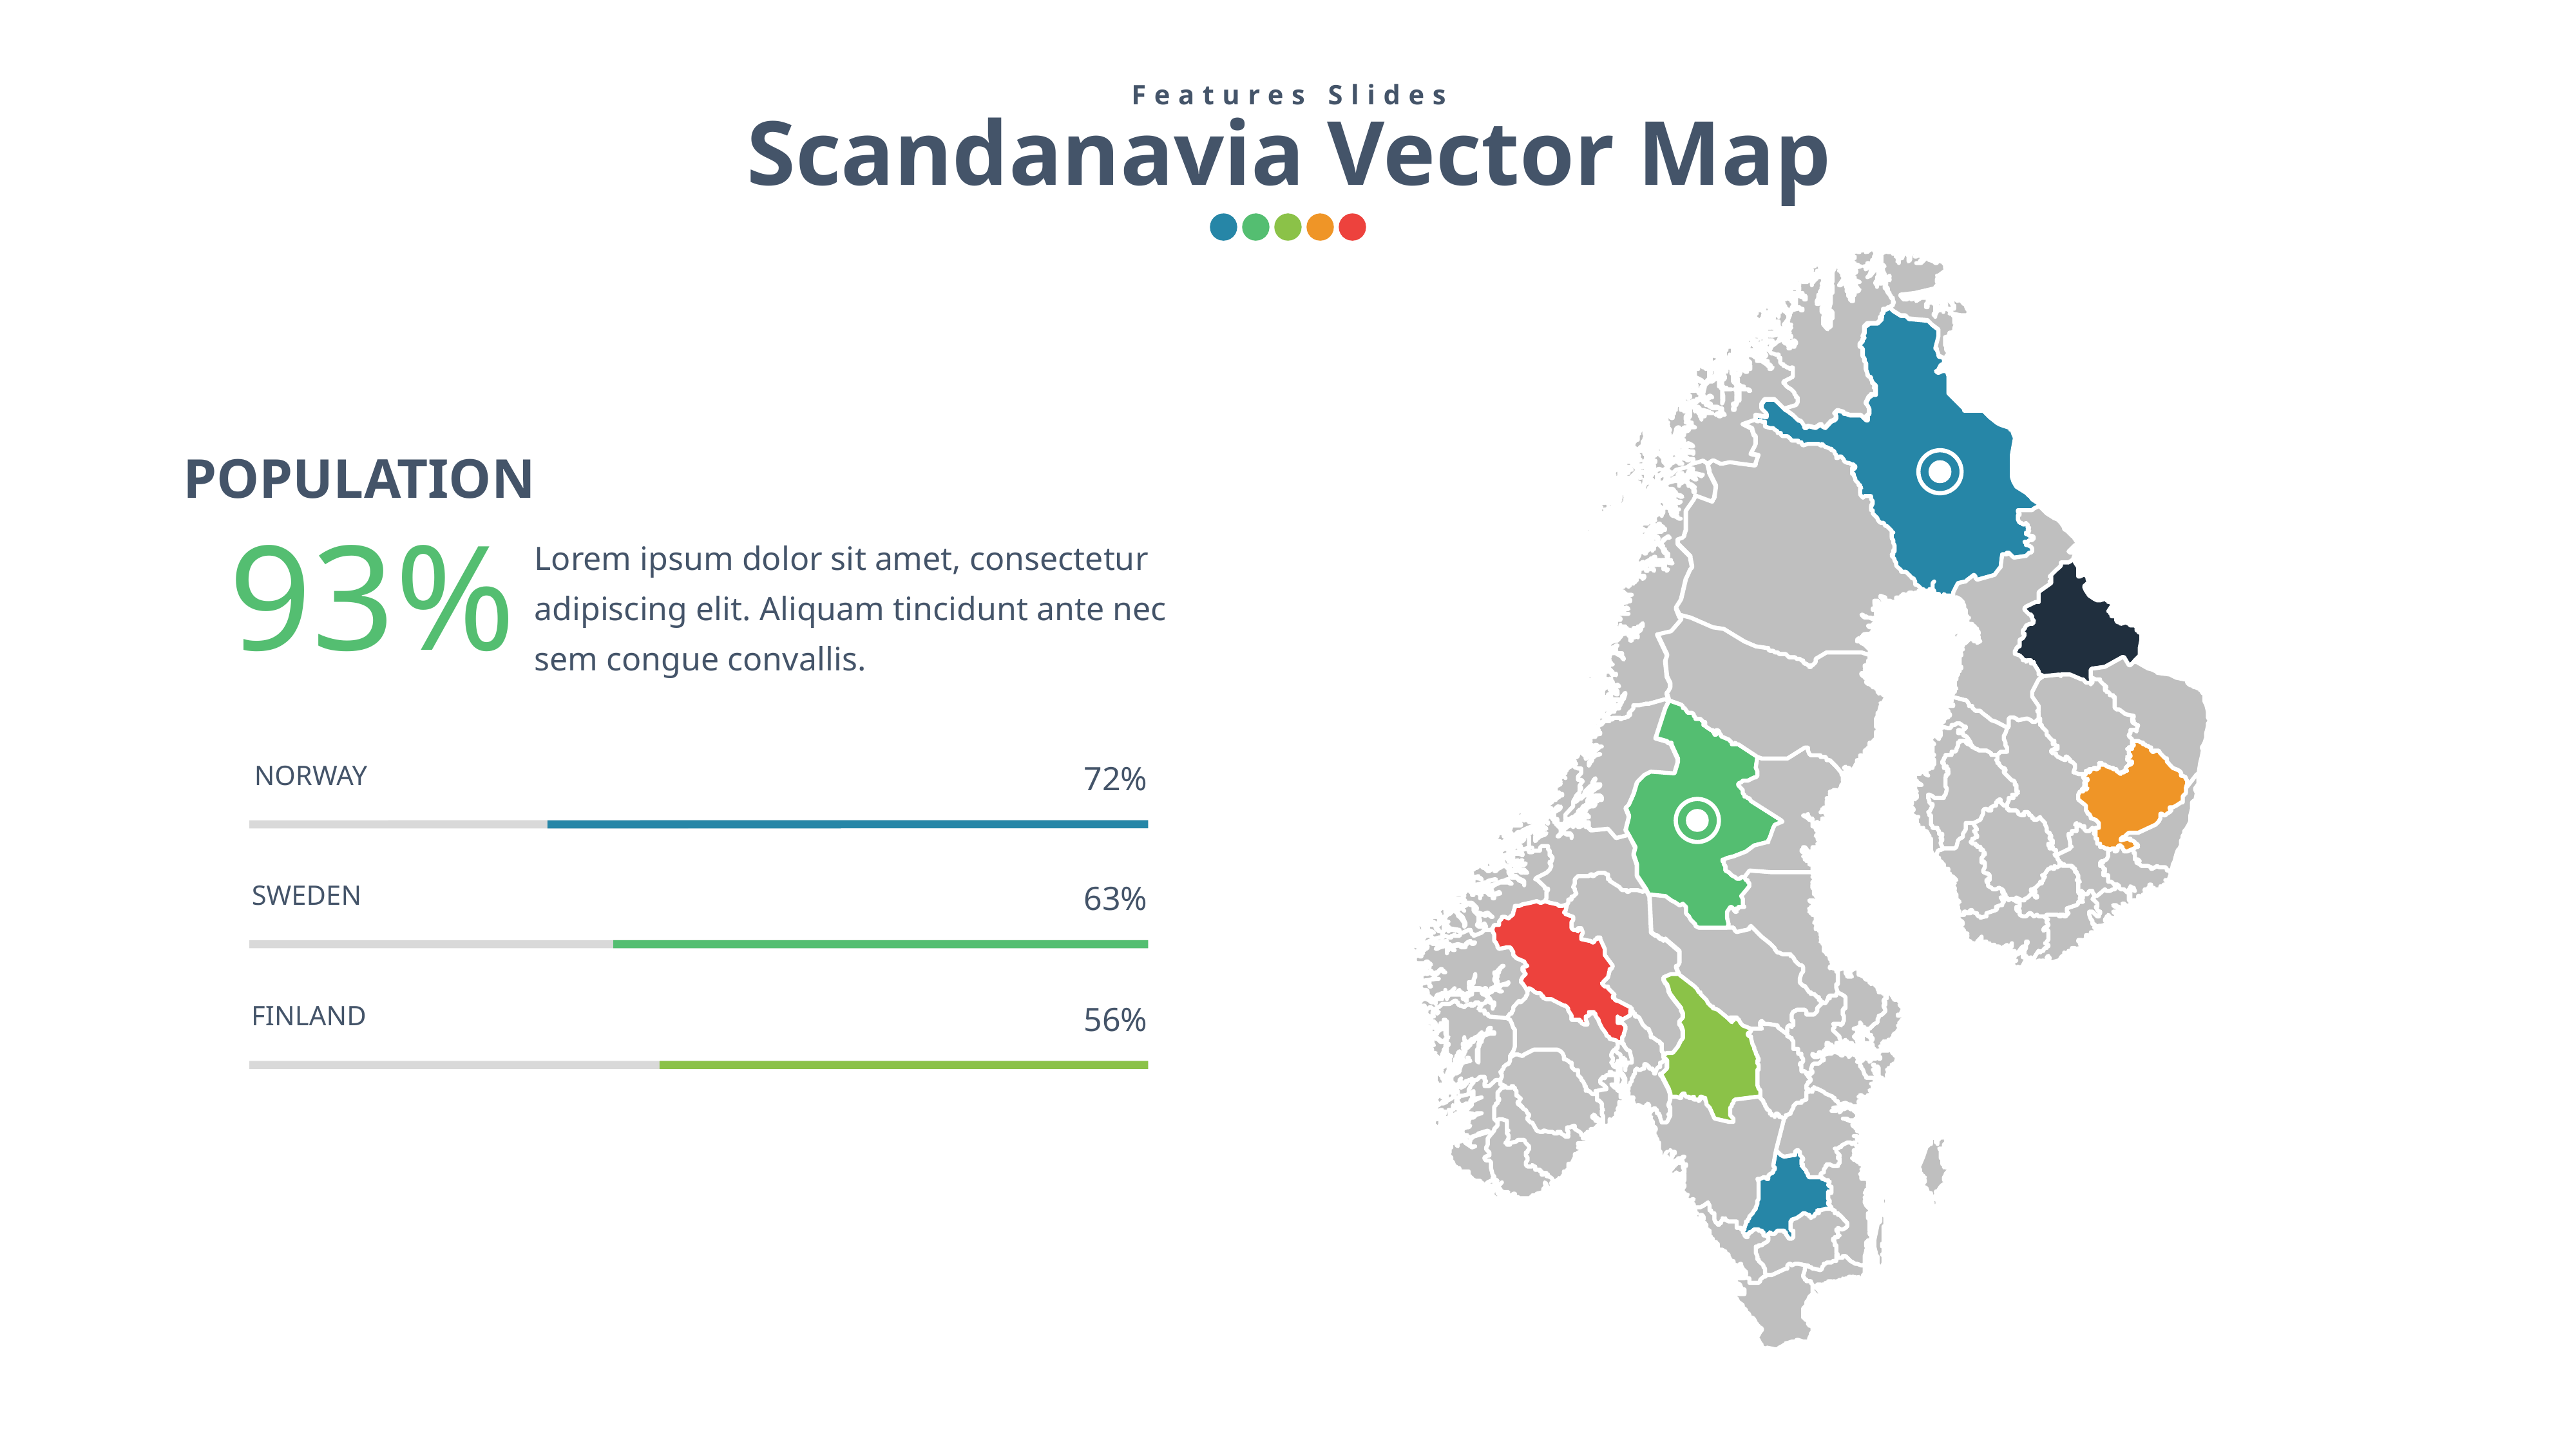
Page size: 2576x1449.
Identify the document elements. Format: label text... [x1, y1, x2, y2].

text_box SWEDEN [251, 878, 362, 911]
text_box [1916, 448, 1964, 496]
text_box 56% [1083, 999, 1148, 1038]
text_box Scandanavia Vector Map [747, 96, 1832, 203]
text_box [1674, 797, 1721, 844]
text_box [1409, 245, 1969, 1202]
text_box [166, 435, 1219, 691]
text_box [1969, 308, 2209, 981]
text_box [1210, 213, 1366, 241]
text_box 63% [1083, 878, 1148, 917]
text_box FINLAND [251, 999, 367, 1032]
text_box Features Slides [1121, 72, 1456, 96]
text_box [1626, 1202, 1954, 1351]
text_box 72% [1083, 758, 1148, 797]
text_box NORWAY [254, 758, 368, 791]
